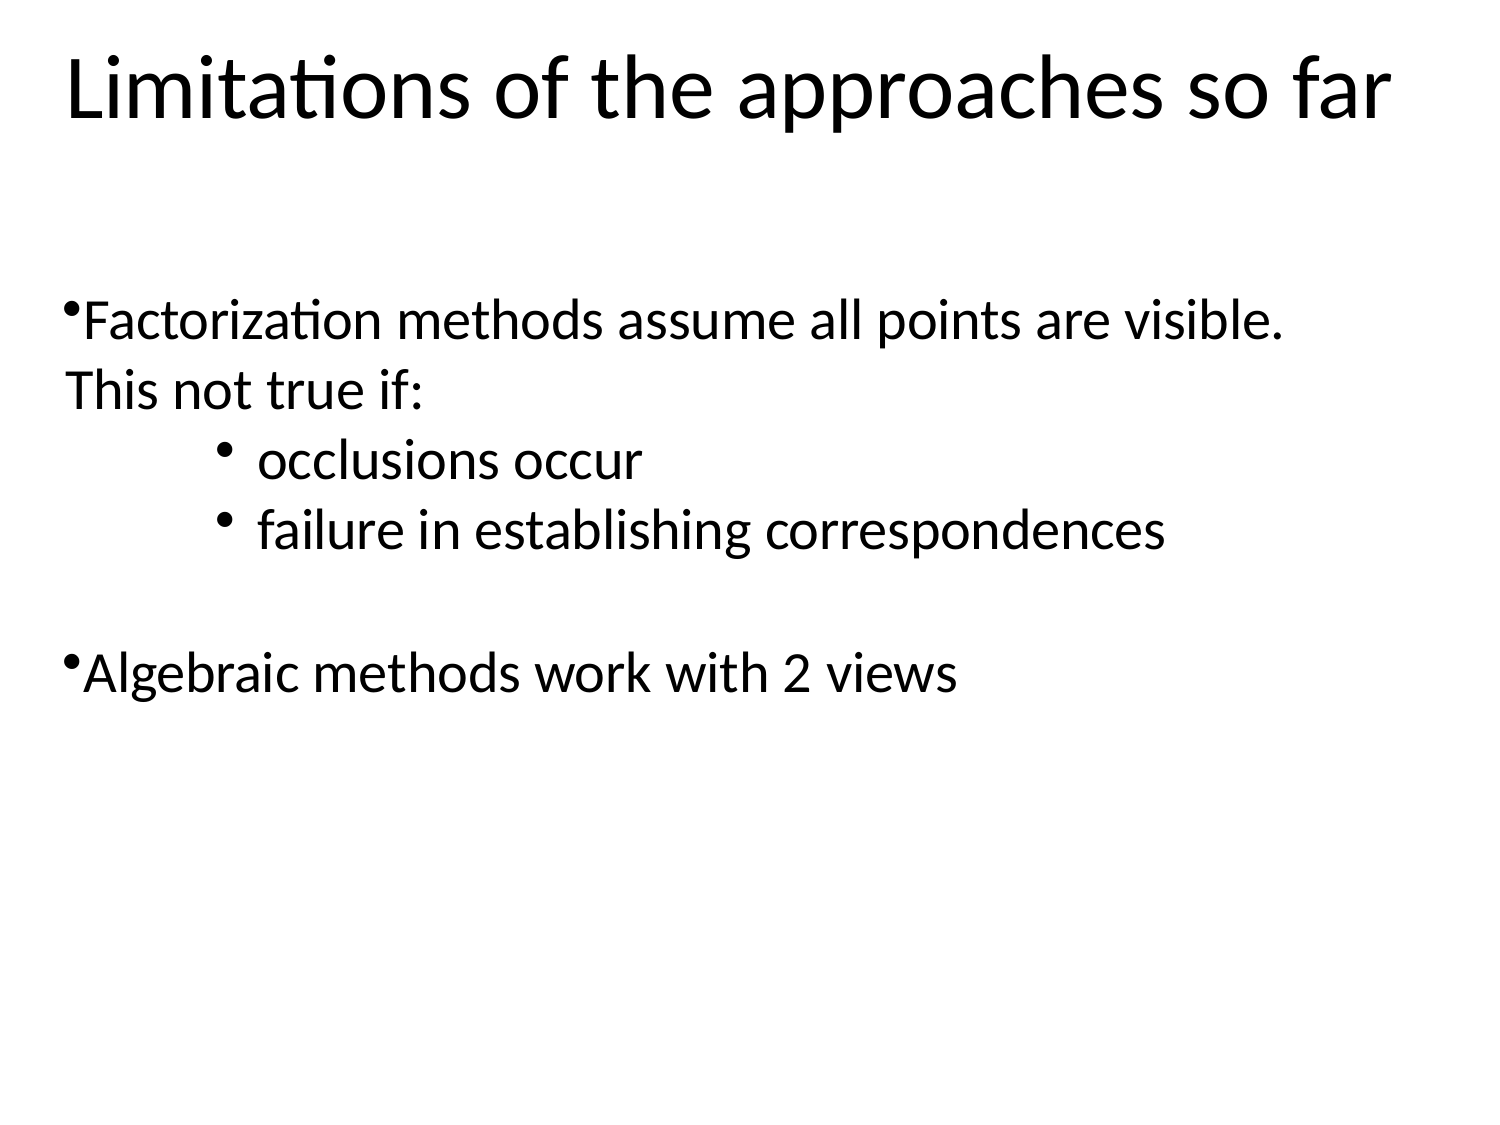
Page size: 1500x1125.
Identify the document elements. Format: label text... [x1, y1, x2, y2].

title Limitations of the approaches so far [62, 24, 1402, 215]
text_box Factorization methods assume all points are visible. This not true if: occlusions occur failure in establishing correspondences Algebraic methods work with 2 views [62, 279, 1326, 704]
